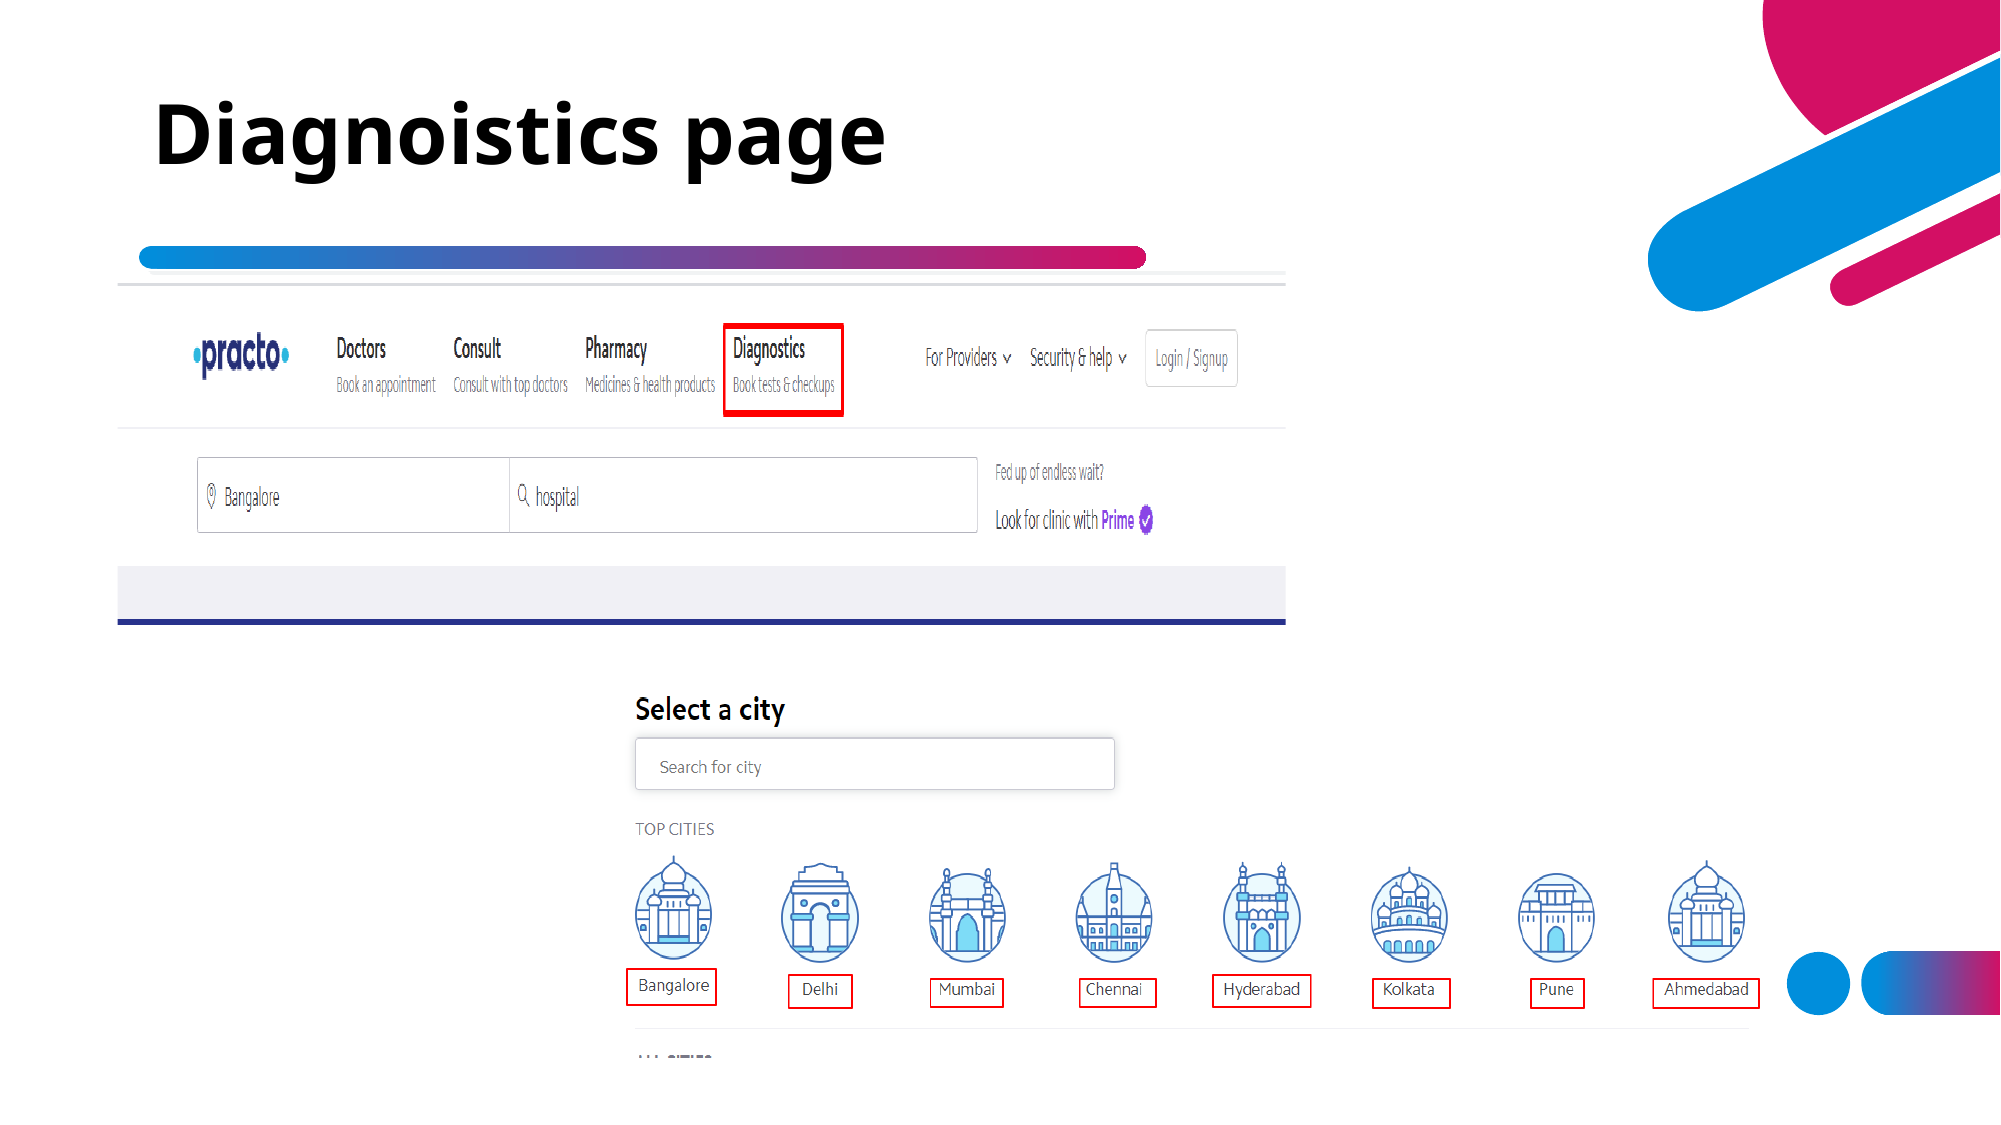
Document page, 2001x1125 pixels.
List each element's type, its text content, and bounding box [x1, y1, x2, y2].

slide_number [1773, 954, 1863, 1015]
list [117, 271, 1286, 625]
title Diagnoistics page [137, 59, 1623, 215]
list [602, 675, 1773, 1058]
